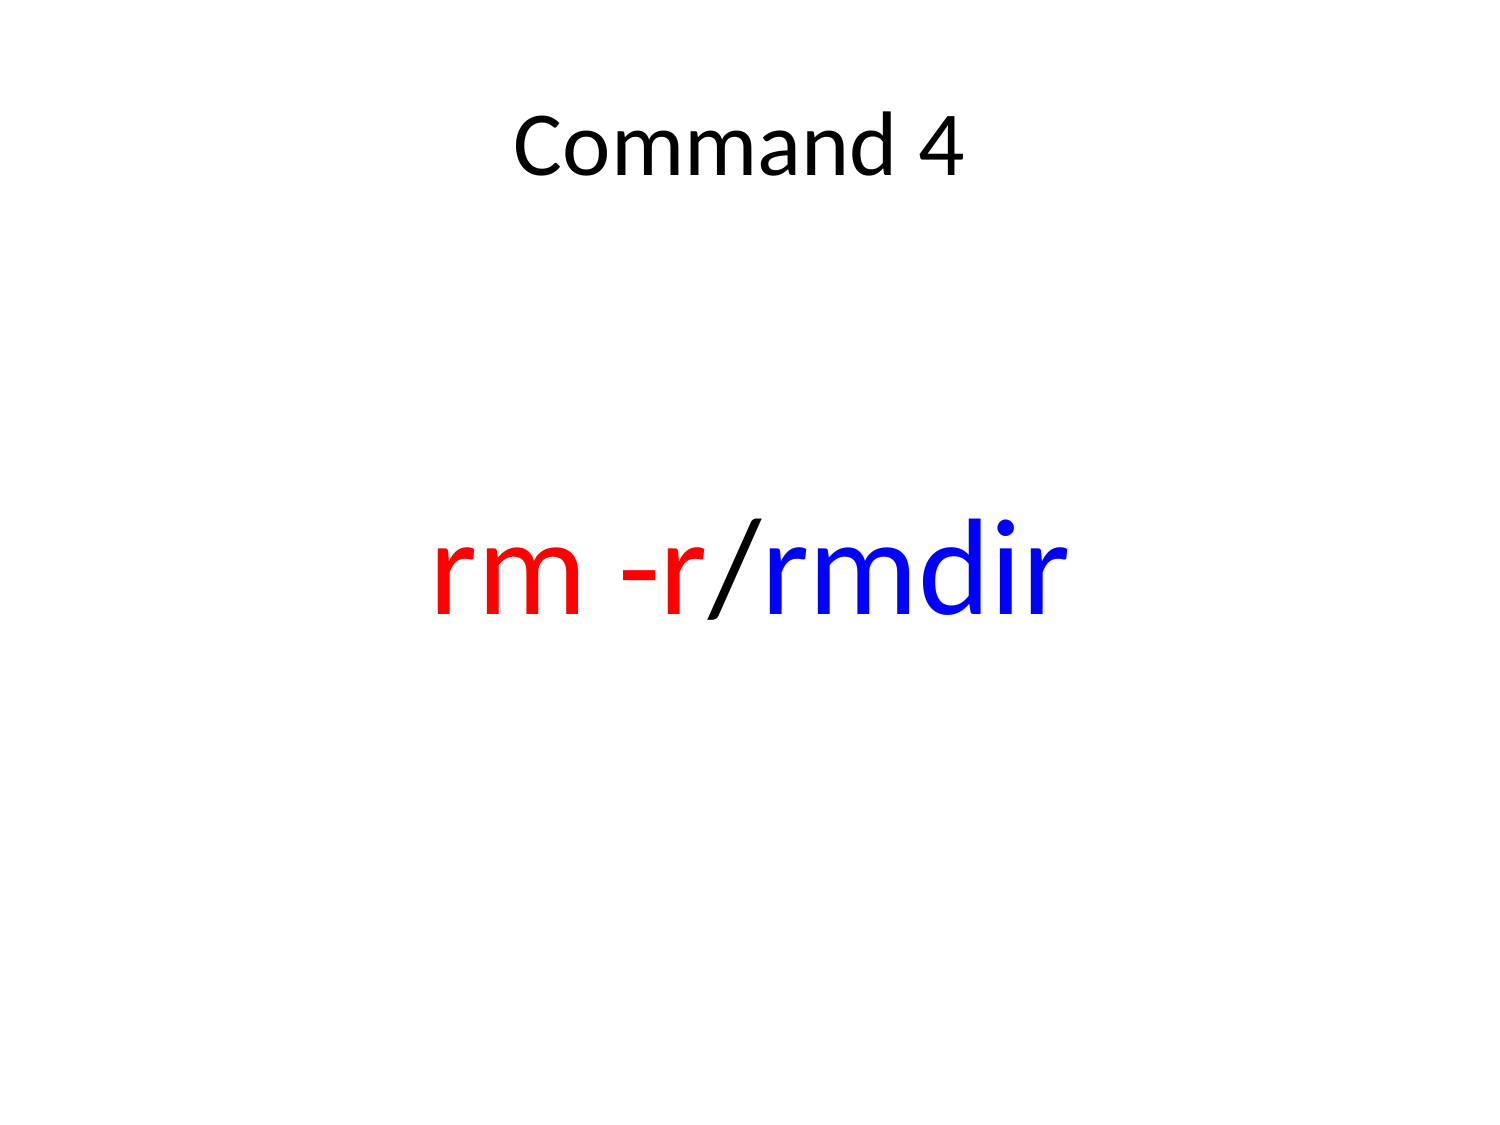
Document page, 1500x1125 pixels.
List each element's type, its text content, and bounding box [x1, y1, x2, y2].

list rm -r/rmdir [75, 469, 1425, 1005]
title Command 4 [75, 45, 1425, 233]
